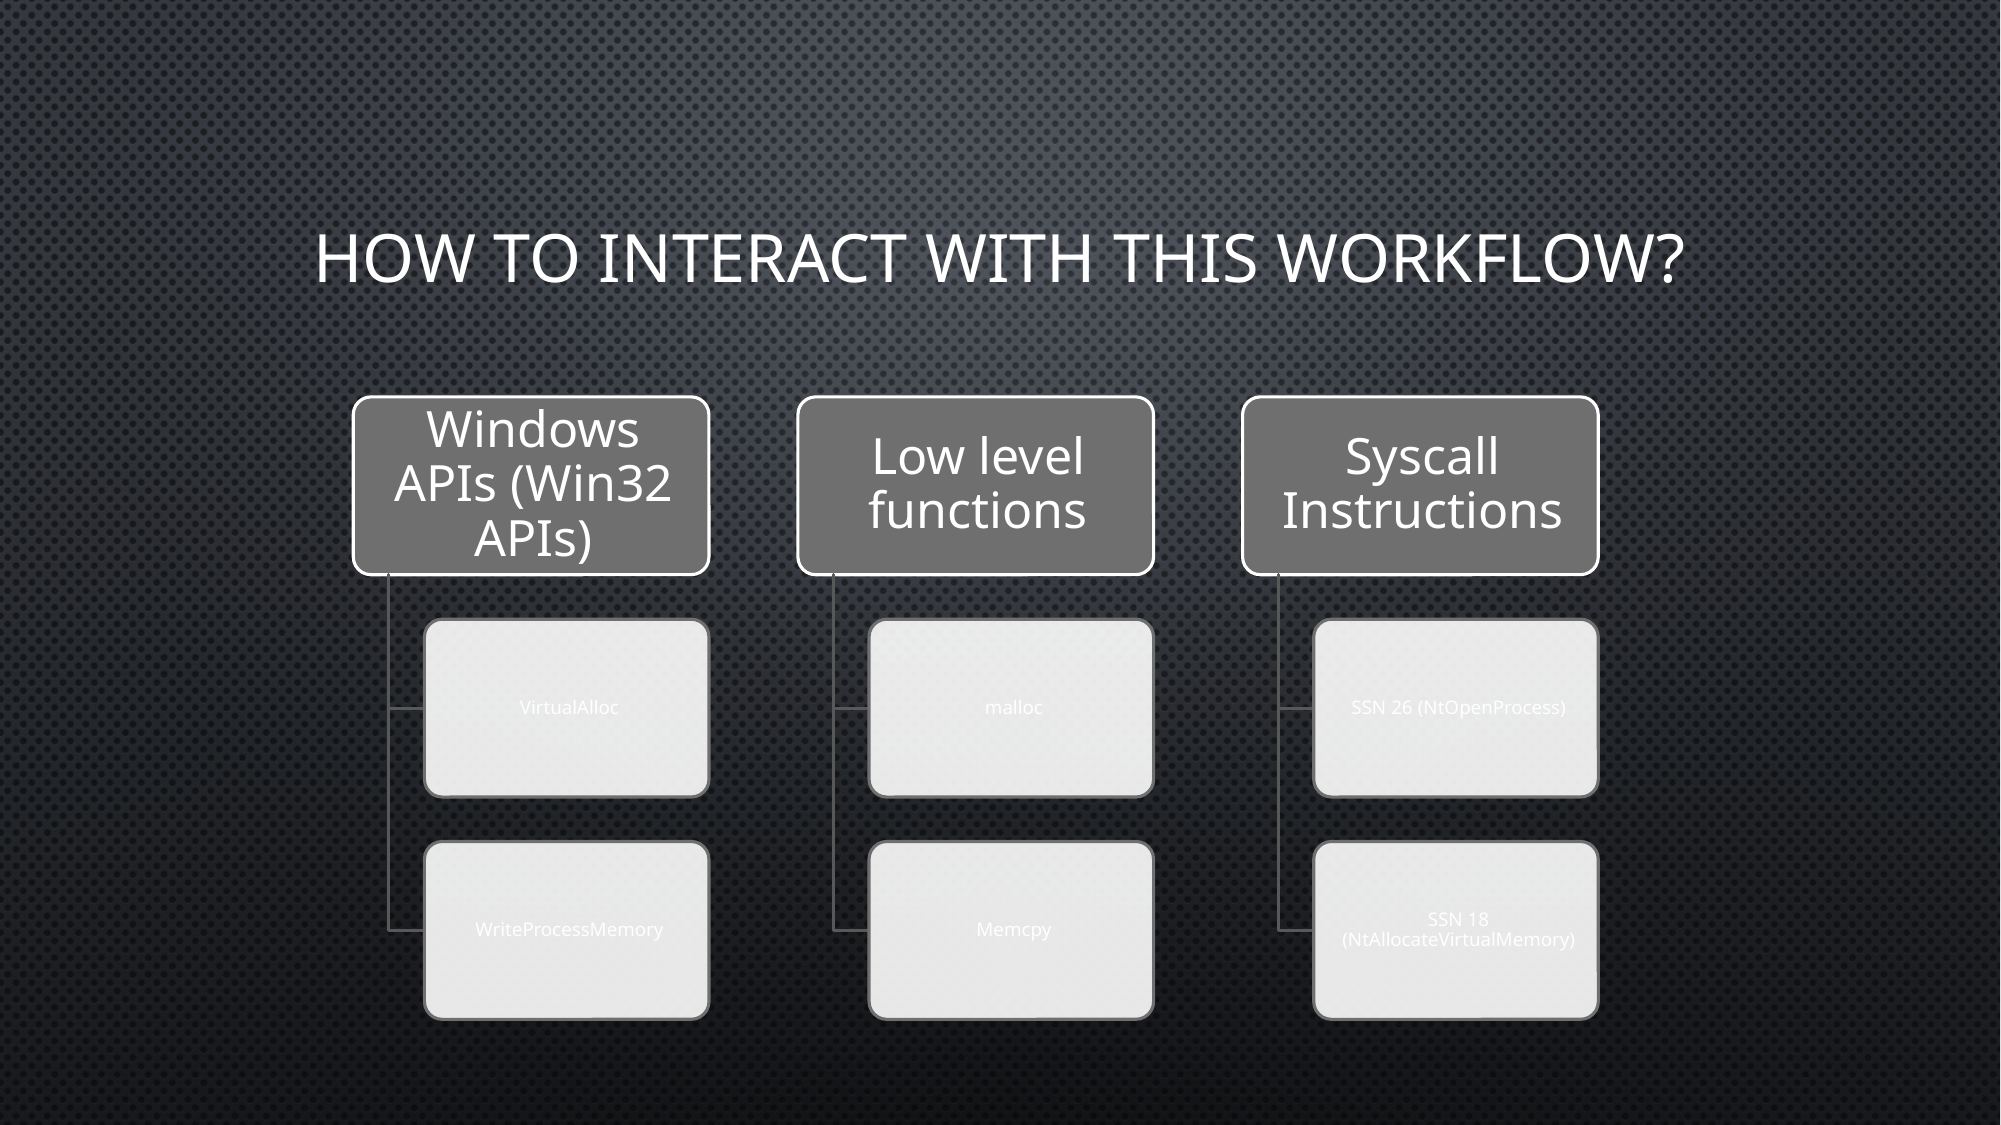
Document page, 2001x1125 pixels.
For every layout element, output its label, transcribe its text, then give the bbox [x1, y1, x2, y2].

title How to interact with this workflow? [187, 99, 1813, 413]
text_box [352, 304, 1599, 1112]
